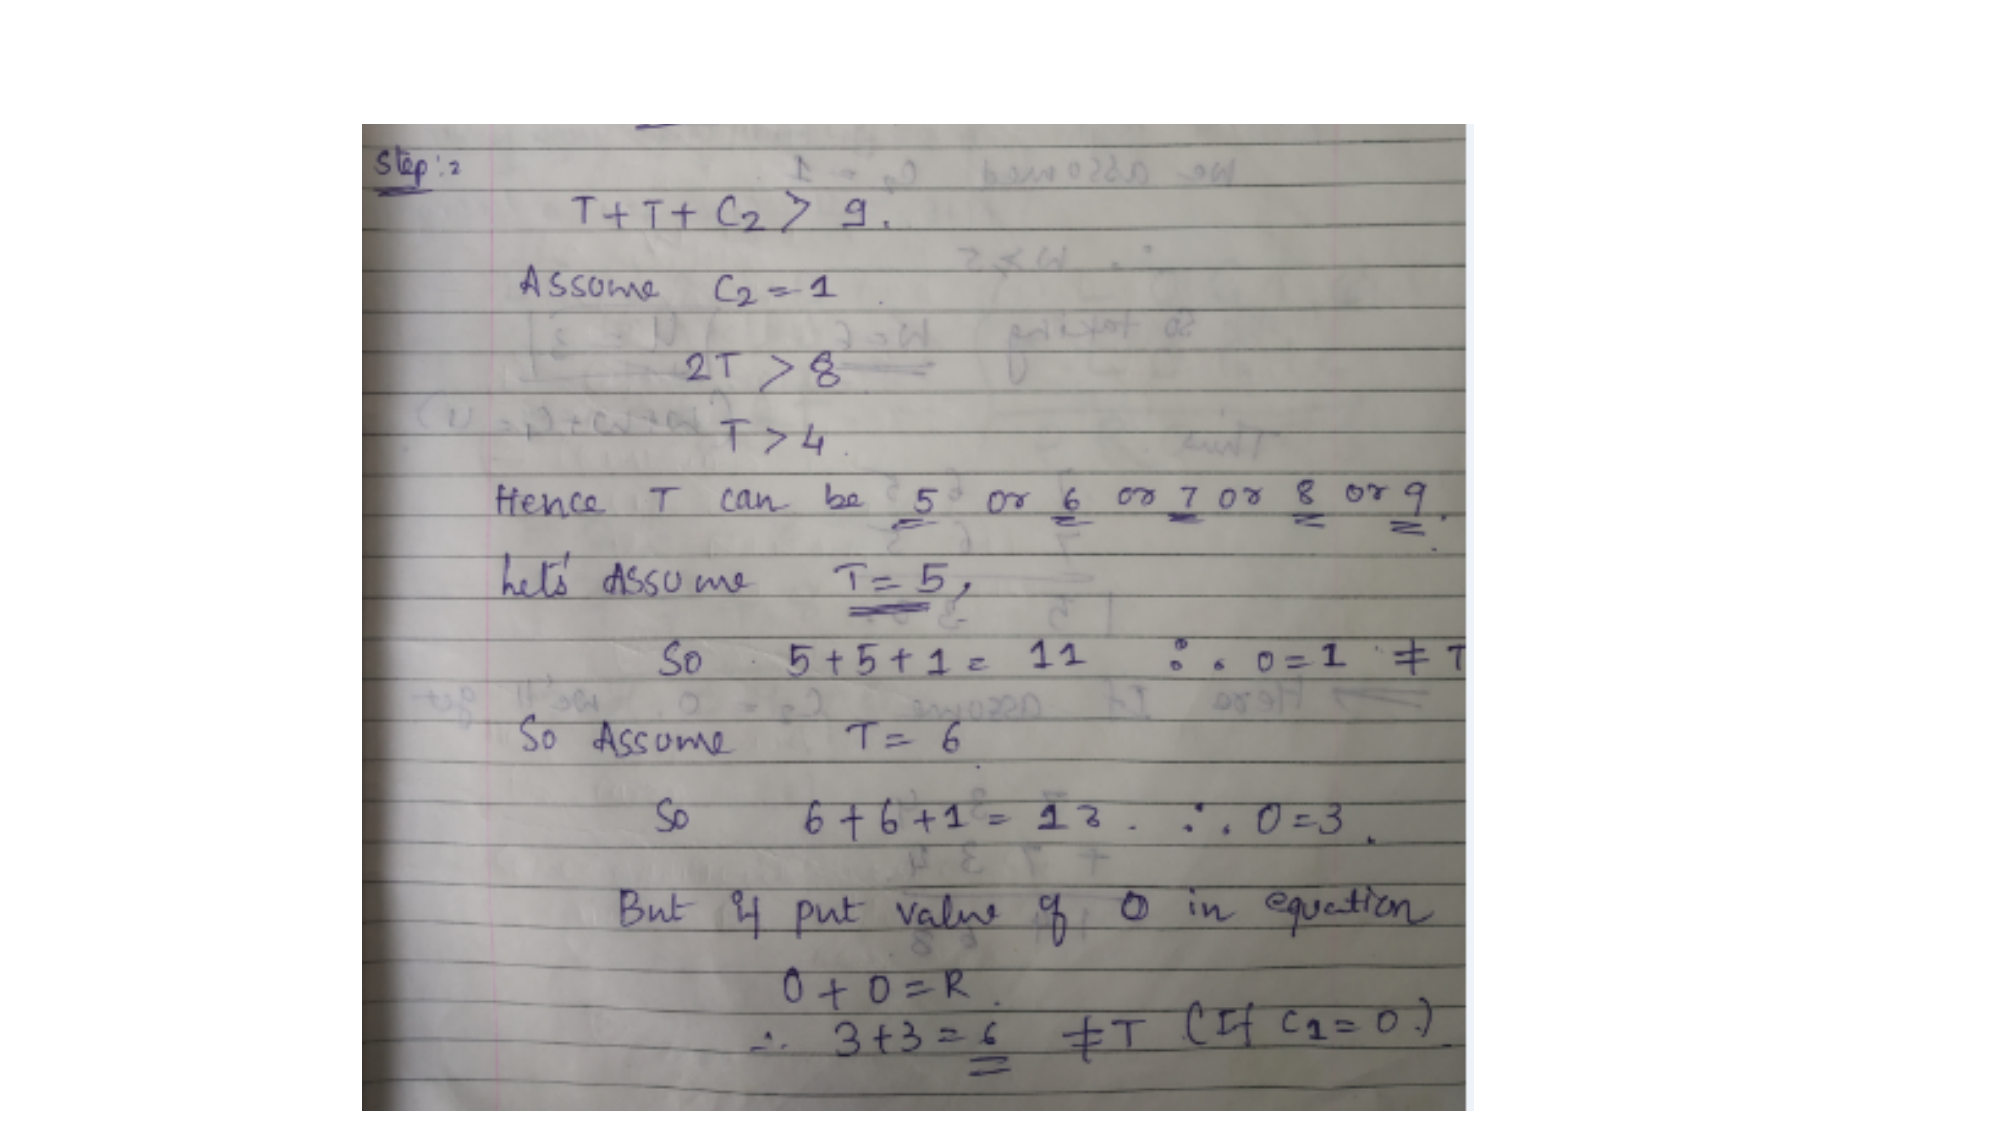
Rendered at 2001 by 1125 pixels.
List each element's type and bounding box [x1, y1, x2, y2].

picture [362, 124, 1474, 1111]
